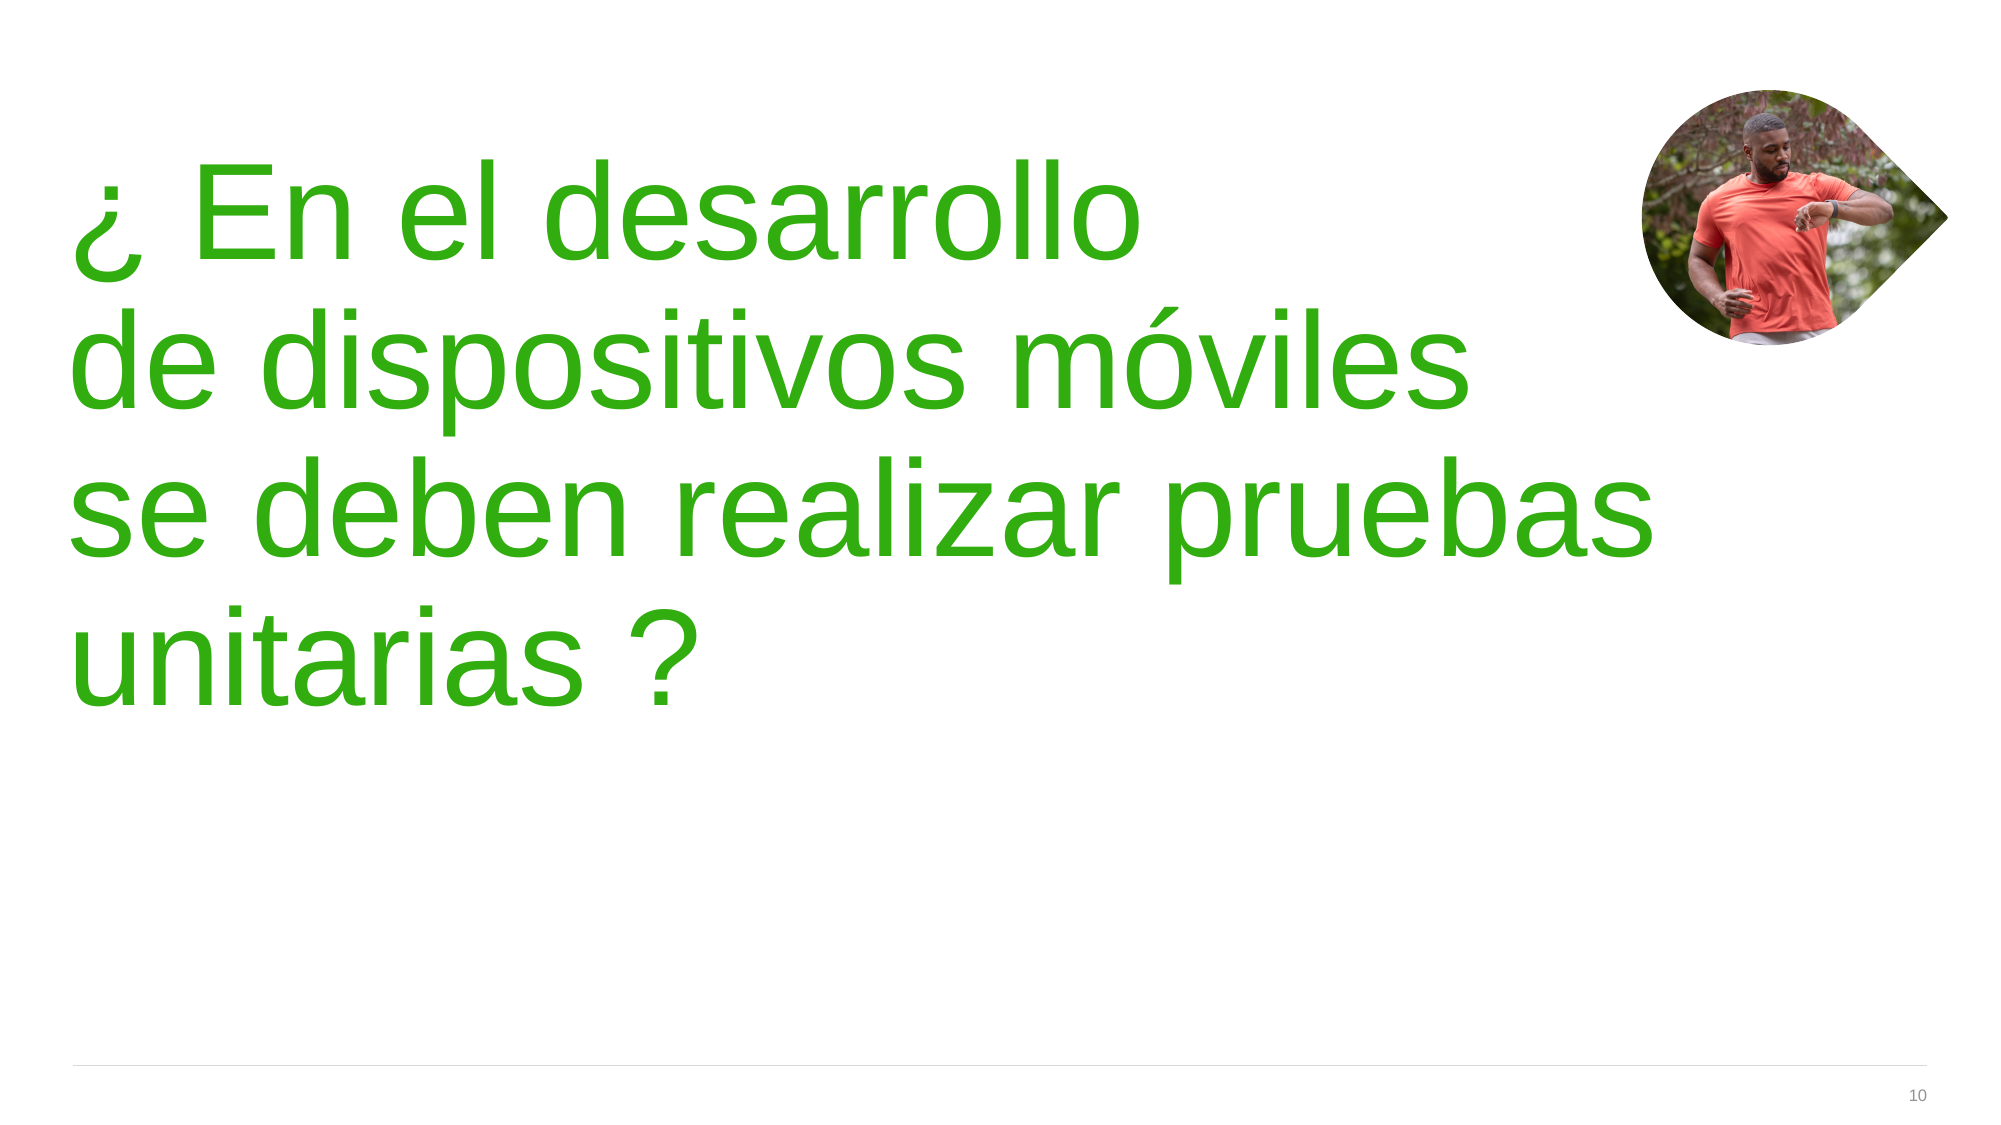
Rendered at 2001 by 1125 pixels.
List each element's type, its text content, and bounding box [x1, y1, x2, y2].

picture [1641, 90, 1948, 346]
slide_number 10 [1814, 1064, 1928, 1106]
title ¿ En el desarrollo de dispositivos móviles se deben realizar pruebas unitarias ? [67, 138, 1923, 738]
